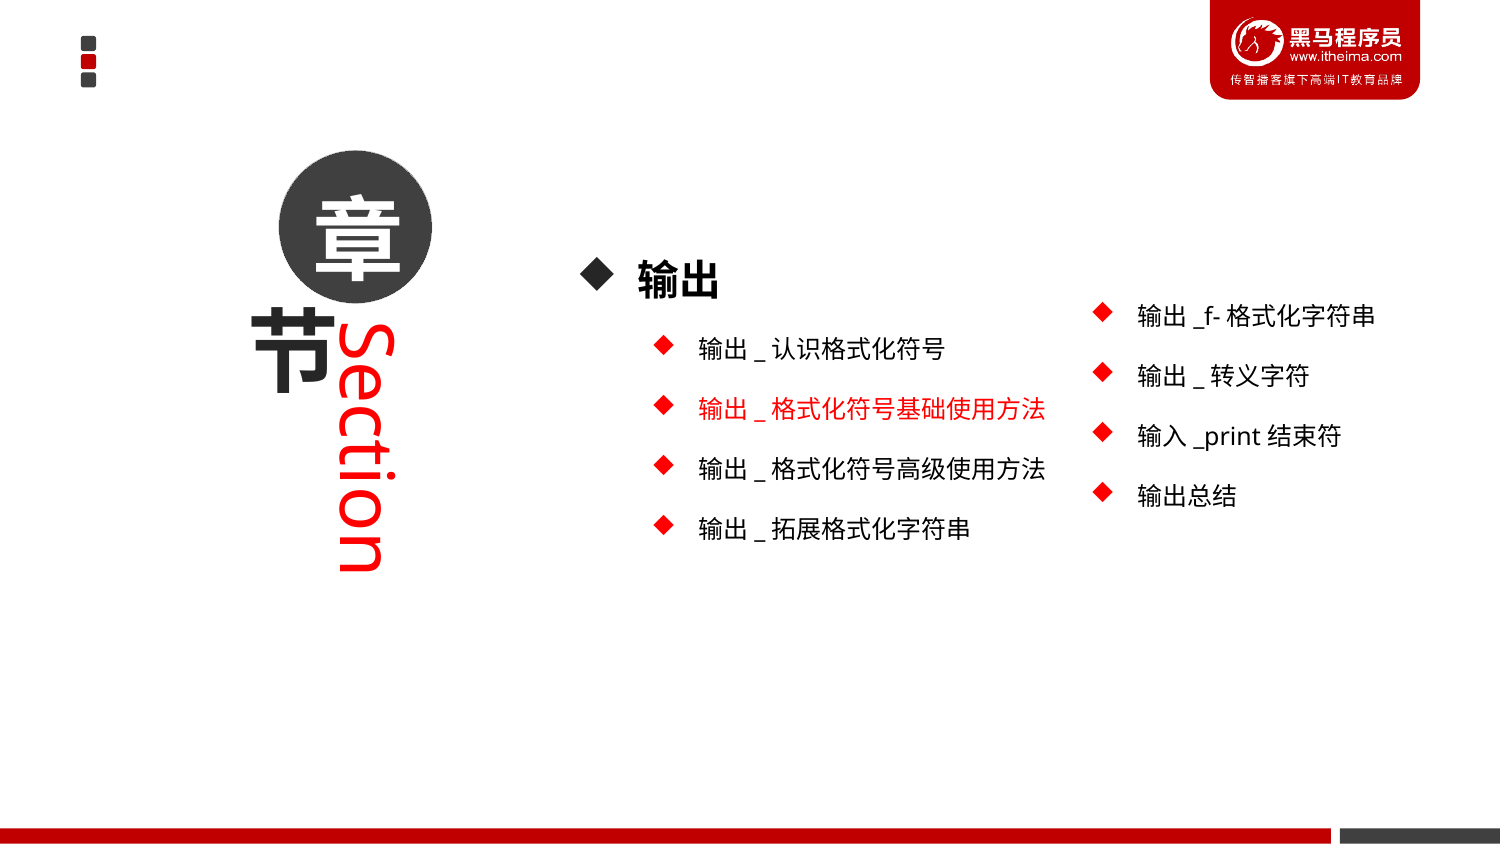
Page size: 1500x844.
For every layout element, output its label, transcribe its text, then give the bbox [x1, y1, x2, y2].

text_box 章 [278, 150, 433, 304]
picture [1212, 8, 1421, 94]
text_box 节 [218, 288, 339, 410]
text_box 输出 输出_认识格式化符号 输出_格式化符号基础使用方法 输出_格式化符号高级使用方法 输出_拓展格式化字符串 [561, 196, 1271, 671]
text_box 输出_f-格式化字符串 输出_转义字符 输入_print结束符 输出总结 [1000, 173, 1500, 578]
text_box Section [321, 314, 427, 749]
